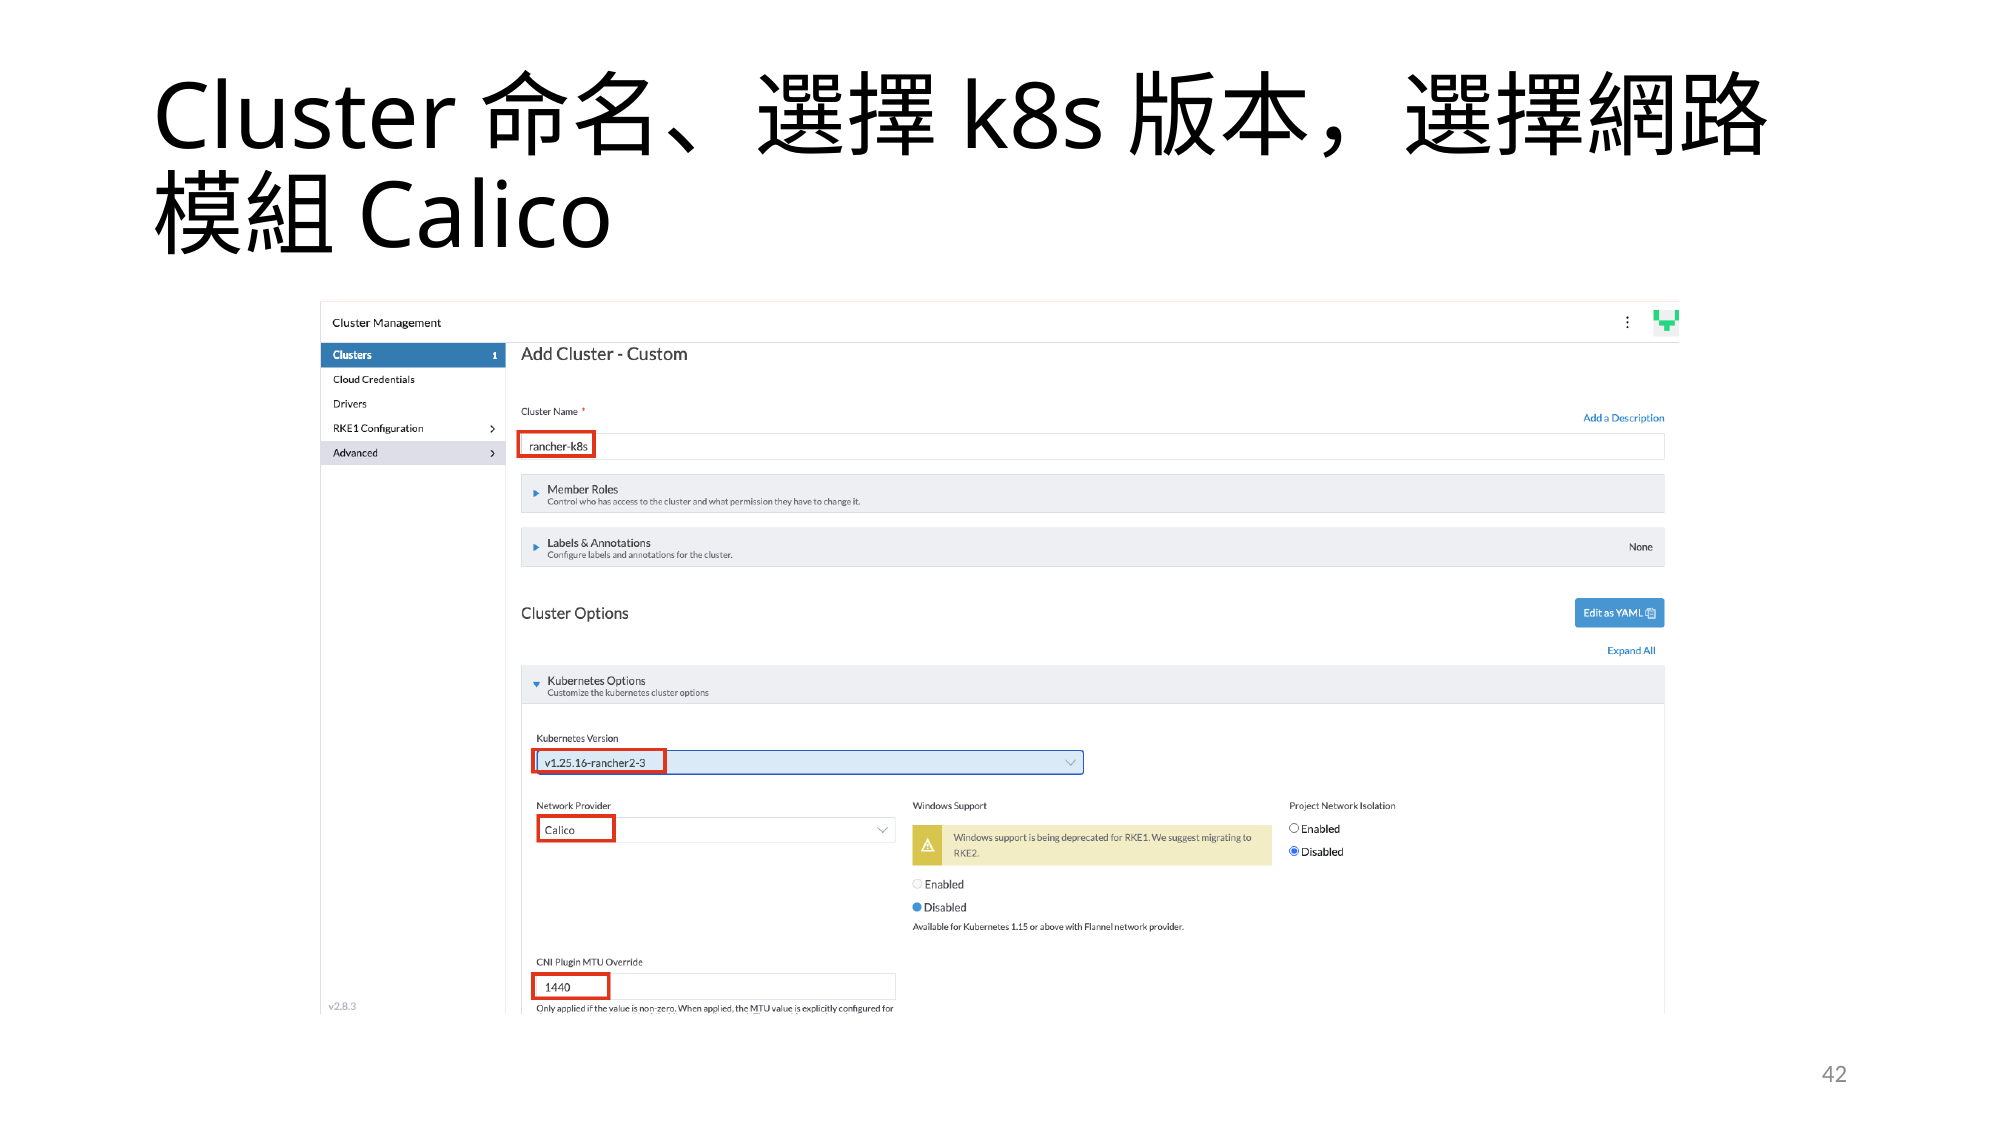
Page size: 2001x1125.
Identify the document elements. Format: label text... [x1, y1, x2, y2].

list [320, 299, 1680, 1014]
title Cluster命名、選擇k8s版本，選擇網路模組Calico [137, 59, 1863, 278]
slide_number 42 [1412, 1042, 1863, 1103]
